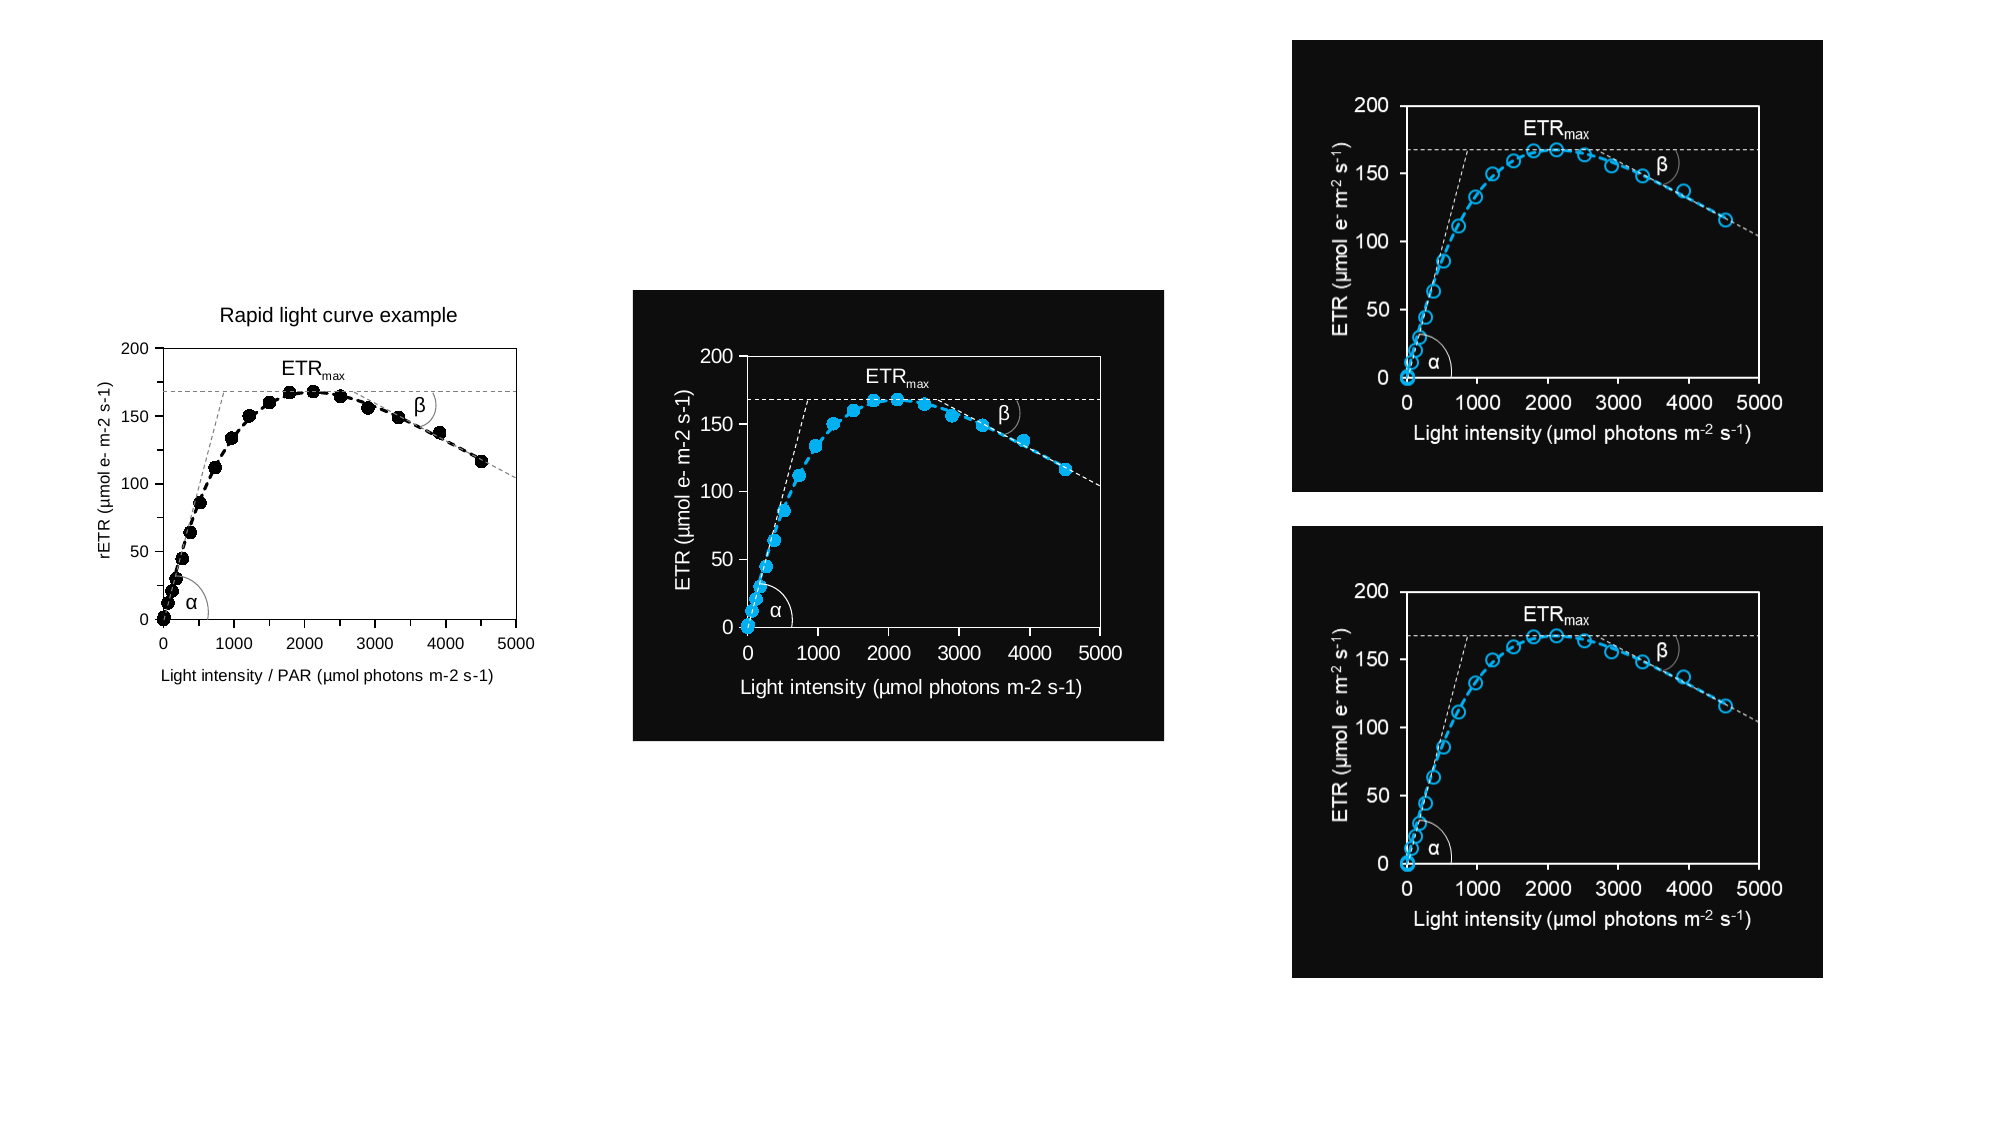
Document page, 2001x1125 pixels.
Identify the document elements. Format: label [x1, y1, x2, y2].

picture [1291, 40, 1823, 492]
text_box [77, 297, 553, 698]
picture [1291, 526, 1823, 978]
text_box [632, 290, 1165, 742]
